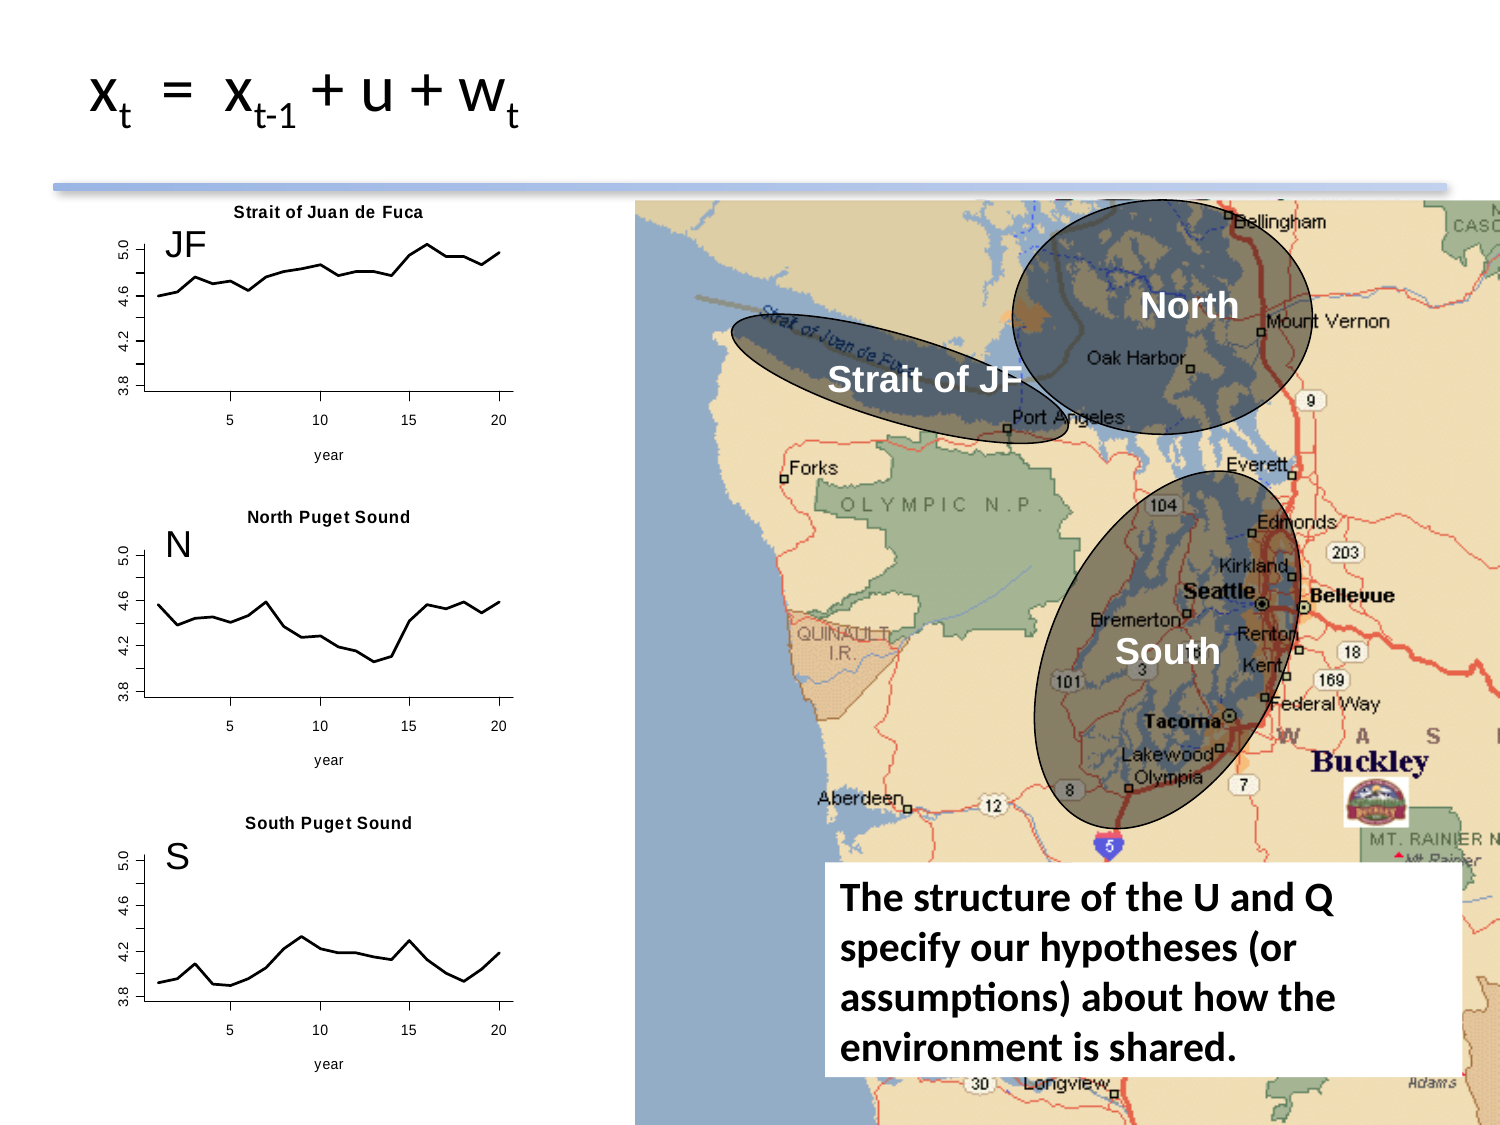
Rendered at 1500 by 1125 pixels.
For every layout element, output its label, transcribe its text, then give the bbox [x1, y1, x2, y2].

picture [74, 174, 549, 1088]
text_box [552, 183, 1447, 191]
text_box xt = xt-1 + u + wt [74, 37, 1188, 144]
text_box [635, 199, 1500, 1125]
text_box [53, 183, 69, 191]
